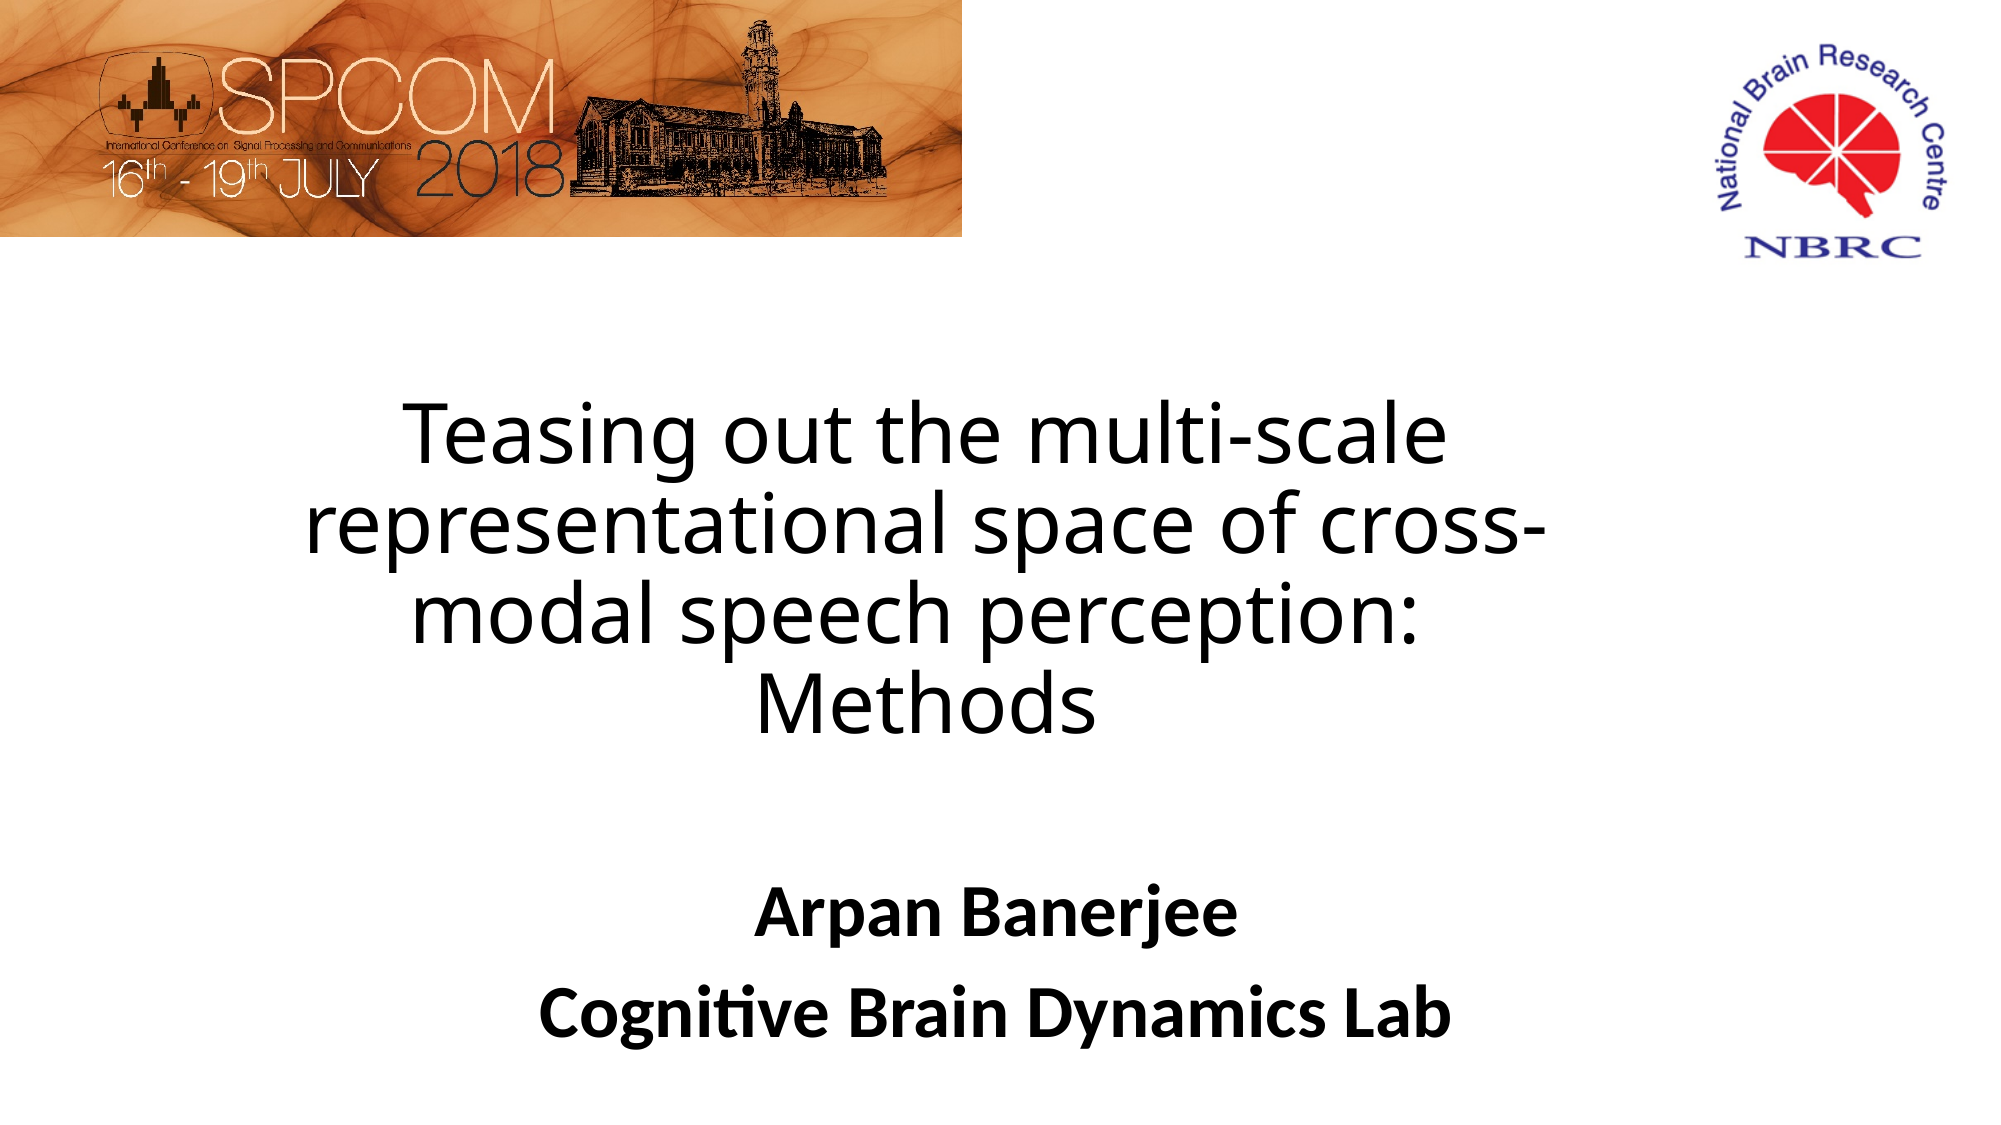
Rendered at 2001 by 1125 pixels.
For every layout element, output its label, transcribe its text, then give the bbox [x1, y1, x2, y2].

text_box Arpan Banerjee Cognitive Brain Dynamics Lab [471, 863, 1522, 1125]
title Teasing out the multi-scale representational space of cross-modal speech perception: Methods [276, 296, 1576, 846]
picture [0, 0, 962, 237]
picture [1703, 24, 1963, 281]
